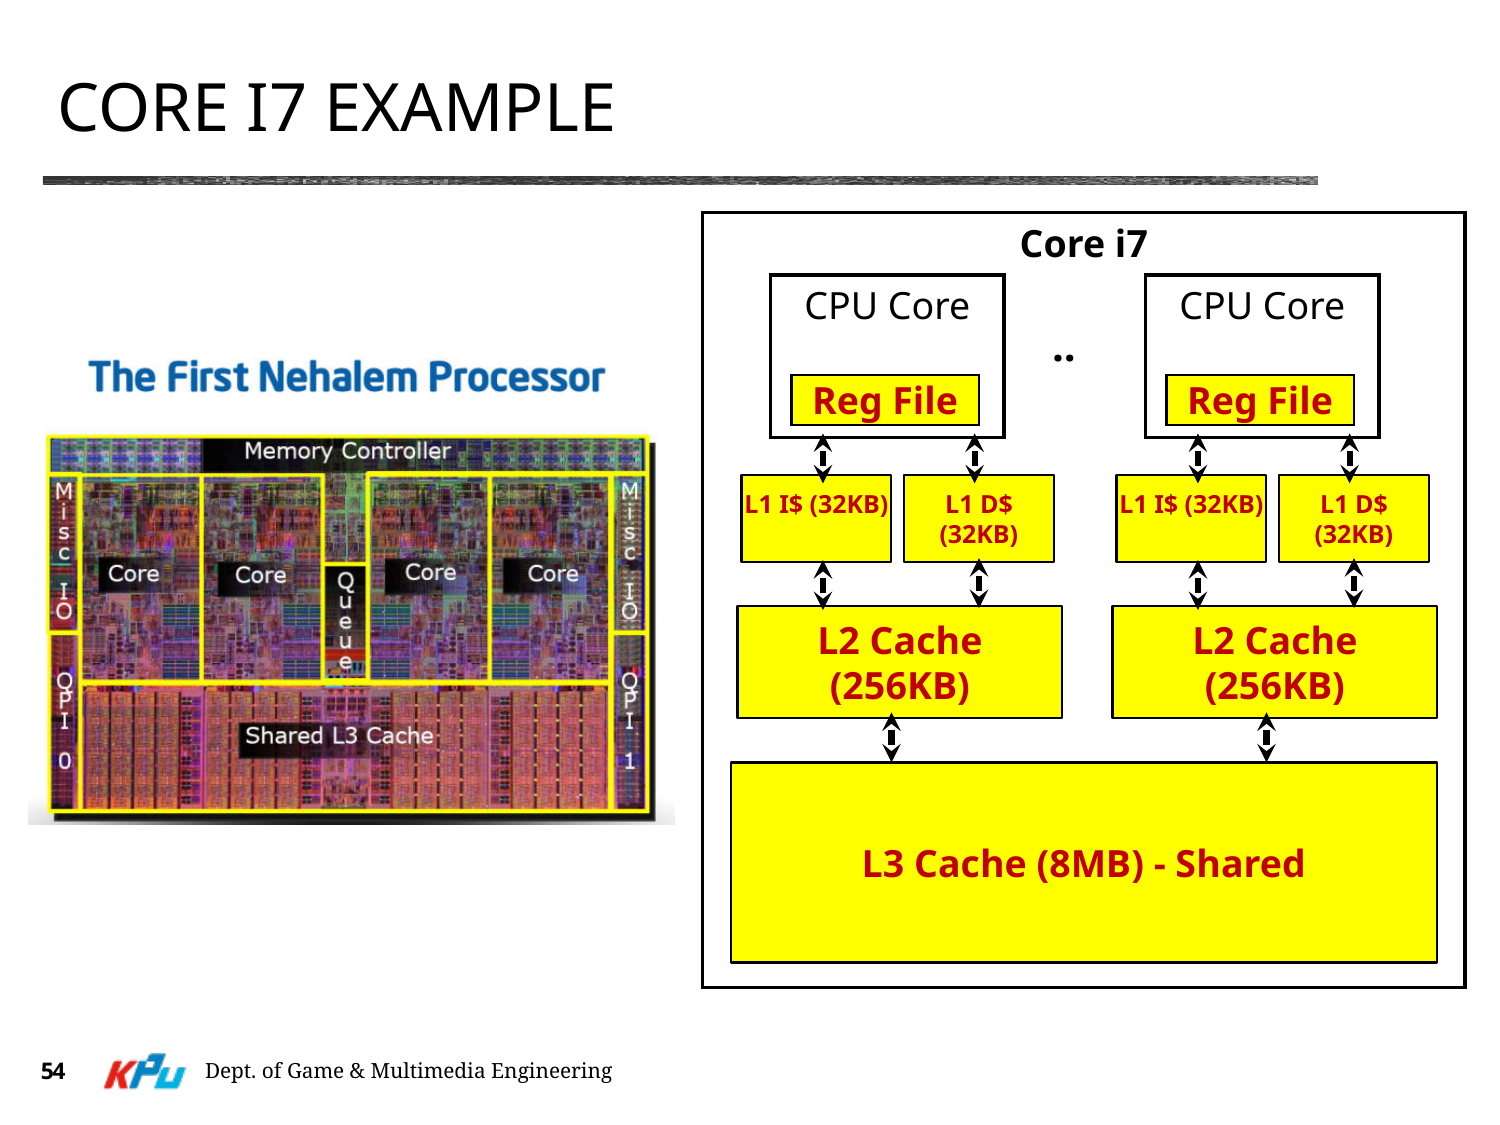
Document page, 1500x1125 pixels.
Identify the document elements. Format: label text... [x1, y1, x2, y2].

title Core i7 Example [42, 39, 1458, 182]
picture [28, 349, 675, 825]
slide_number 54 [13, 1042, 93, 1103]
picture [92, 1030, 191, 1120]
footer Dept. of Game & Multimedia Engineering [190, 1042, 879, 1103]
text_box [704, 214, 1463, 986]
